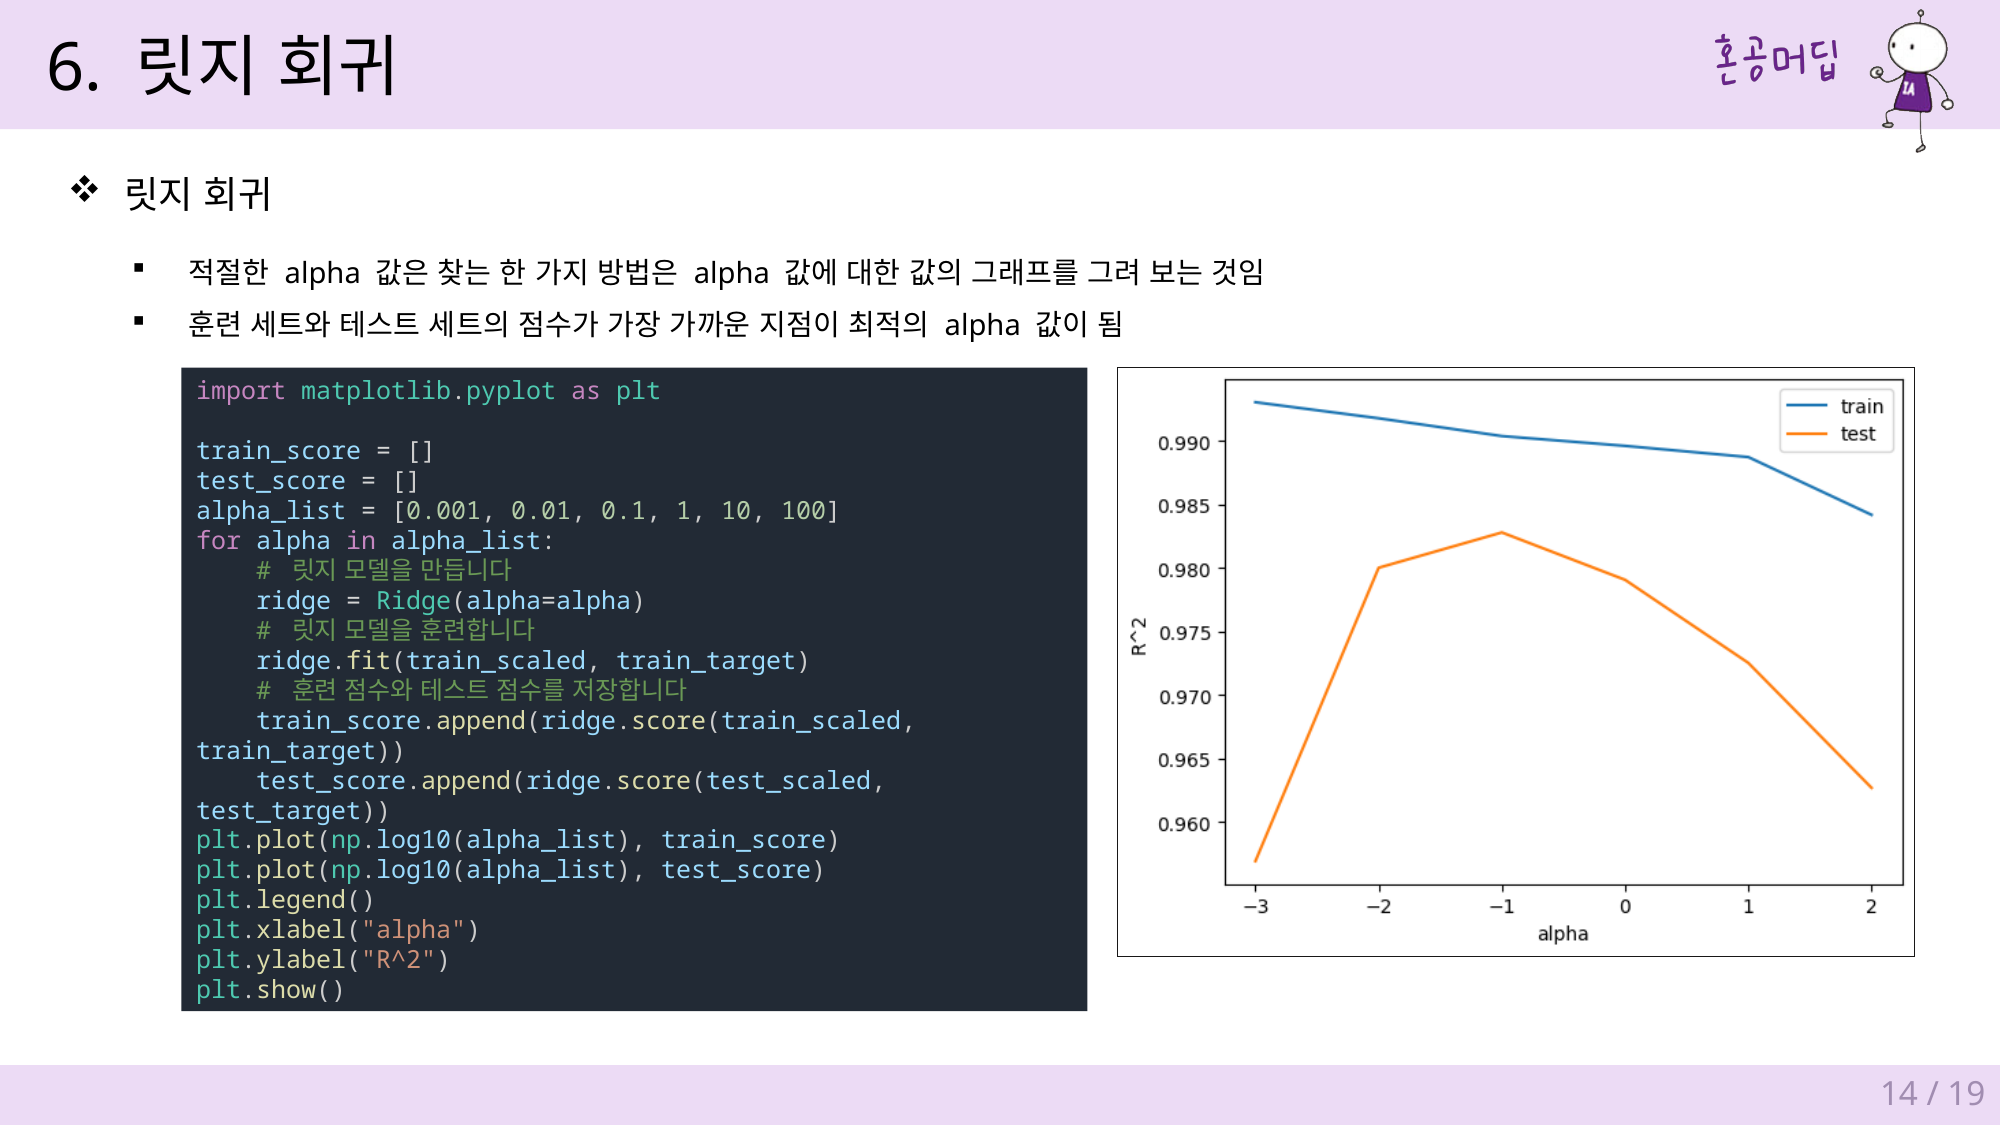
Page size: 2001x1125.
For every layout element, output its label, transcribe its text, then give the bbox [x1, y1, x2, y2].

text_box import matplotlib.pyplot as plt train_score = [] test_score = [] alpha_list = [0.001, 0.01, 0.1, 1, 10, 100] for alpha in alpha_list: # 릿지 모델을 만듭니다 ridge = Ridge(alpha=alpha) # 릿지 모델을 훈련합니다 ridge.fit(train_scaled, train_target) # 훈련 점수와 테스트 점수를 저장합니다 train_score.append(ridge.score(train_scaled, train_target)) test_score.append(ridge.score(test_scaled, test_target)) plt.plot(np.log10(alpha_list), train_score) plt.plot(np.log10(alpha_list), test_score) plt.legend() plt.xlabel("alpha") plt.ylabel("R^2") plt.show() [181, 367, 1088, 1012]
text_box 6. 릿지 회귀 [31, 16, 416, 112]
picture [1868, 7, 1956, 155]
picture [1710, 0, 1841, 130]
text_box 릿지 회귀 [53, 140, 288, 223]
slide_number 14 / 19 [1550, 1065, 2000, 1125]
picture [1117, 367, 1915, 957]
